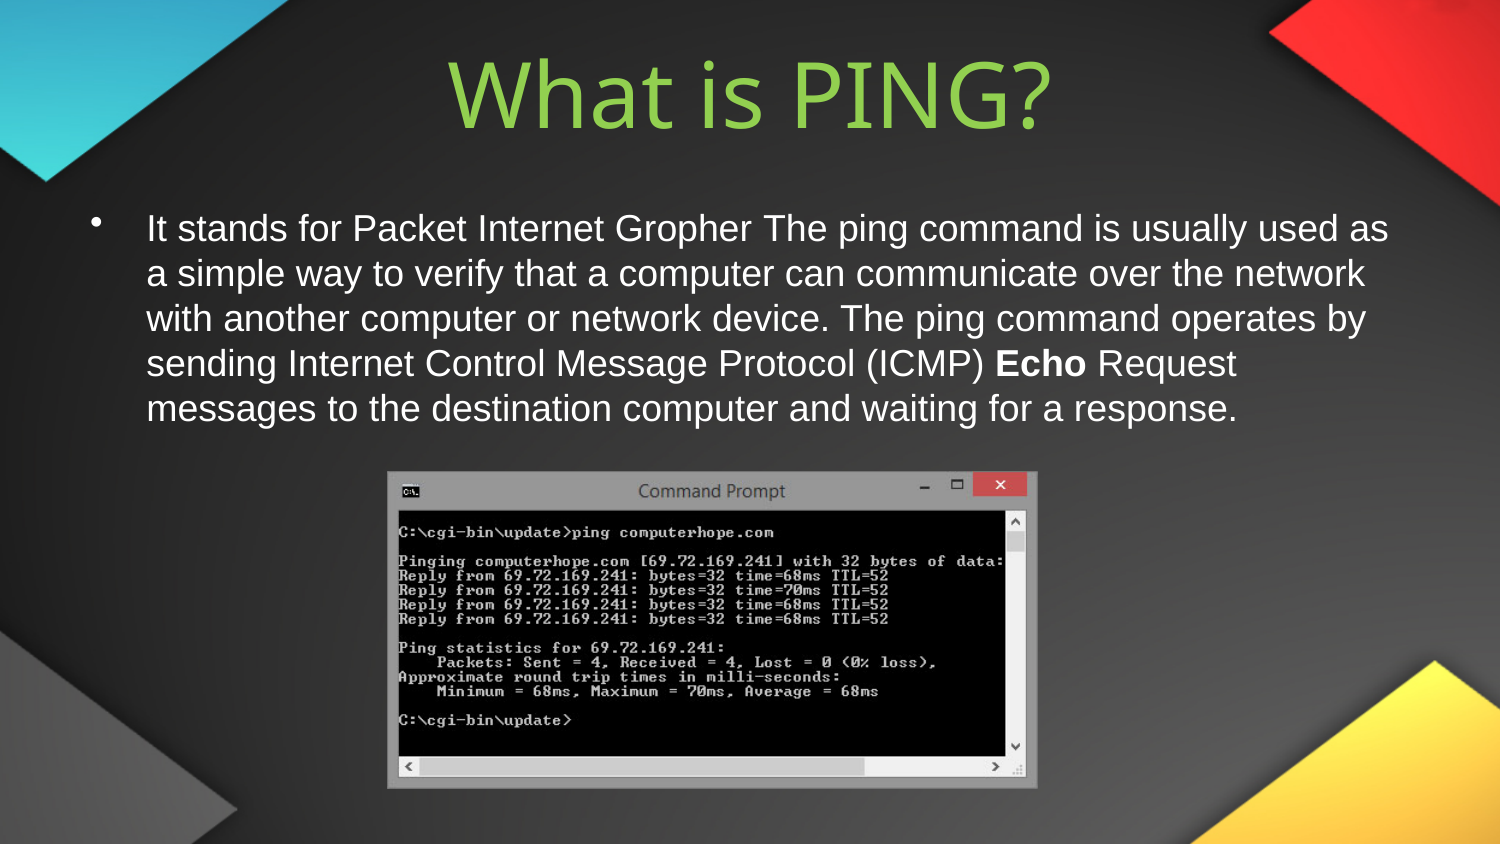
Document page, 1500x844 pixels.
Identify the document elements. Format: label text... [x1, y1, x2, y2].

title What is PING? [75, 21, 1425, 163]
picture [0, 0, 1500, 844]
list It stands for Packet Internet Gropher The ping command is usually used as a simple way to verify that a computer can communicate over the network with another computer or network device. The ping command operates by sending Internet Control Message Protocol (ICMP) Echo Request messages to the destination computer and waiting for a response. [75, 196, 1425, 754]
